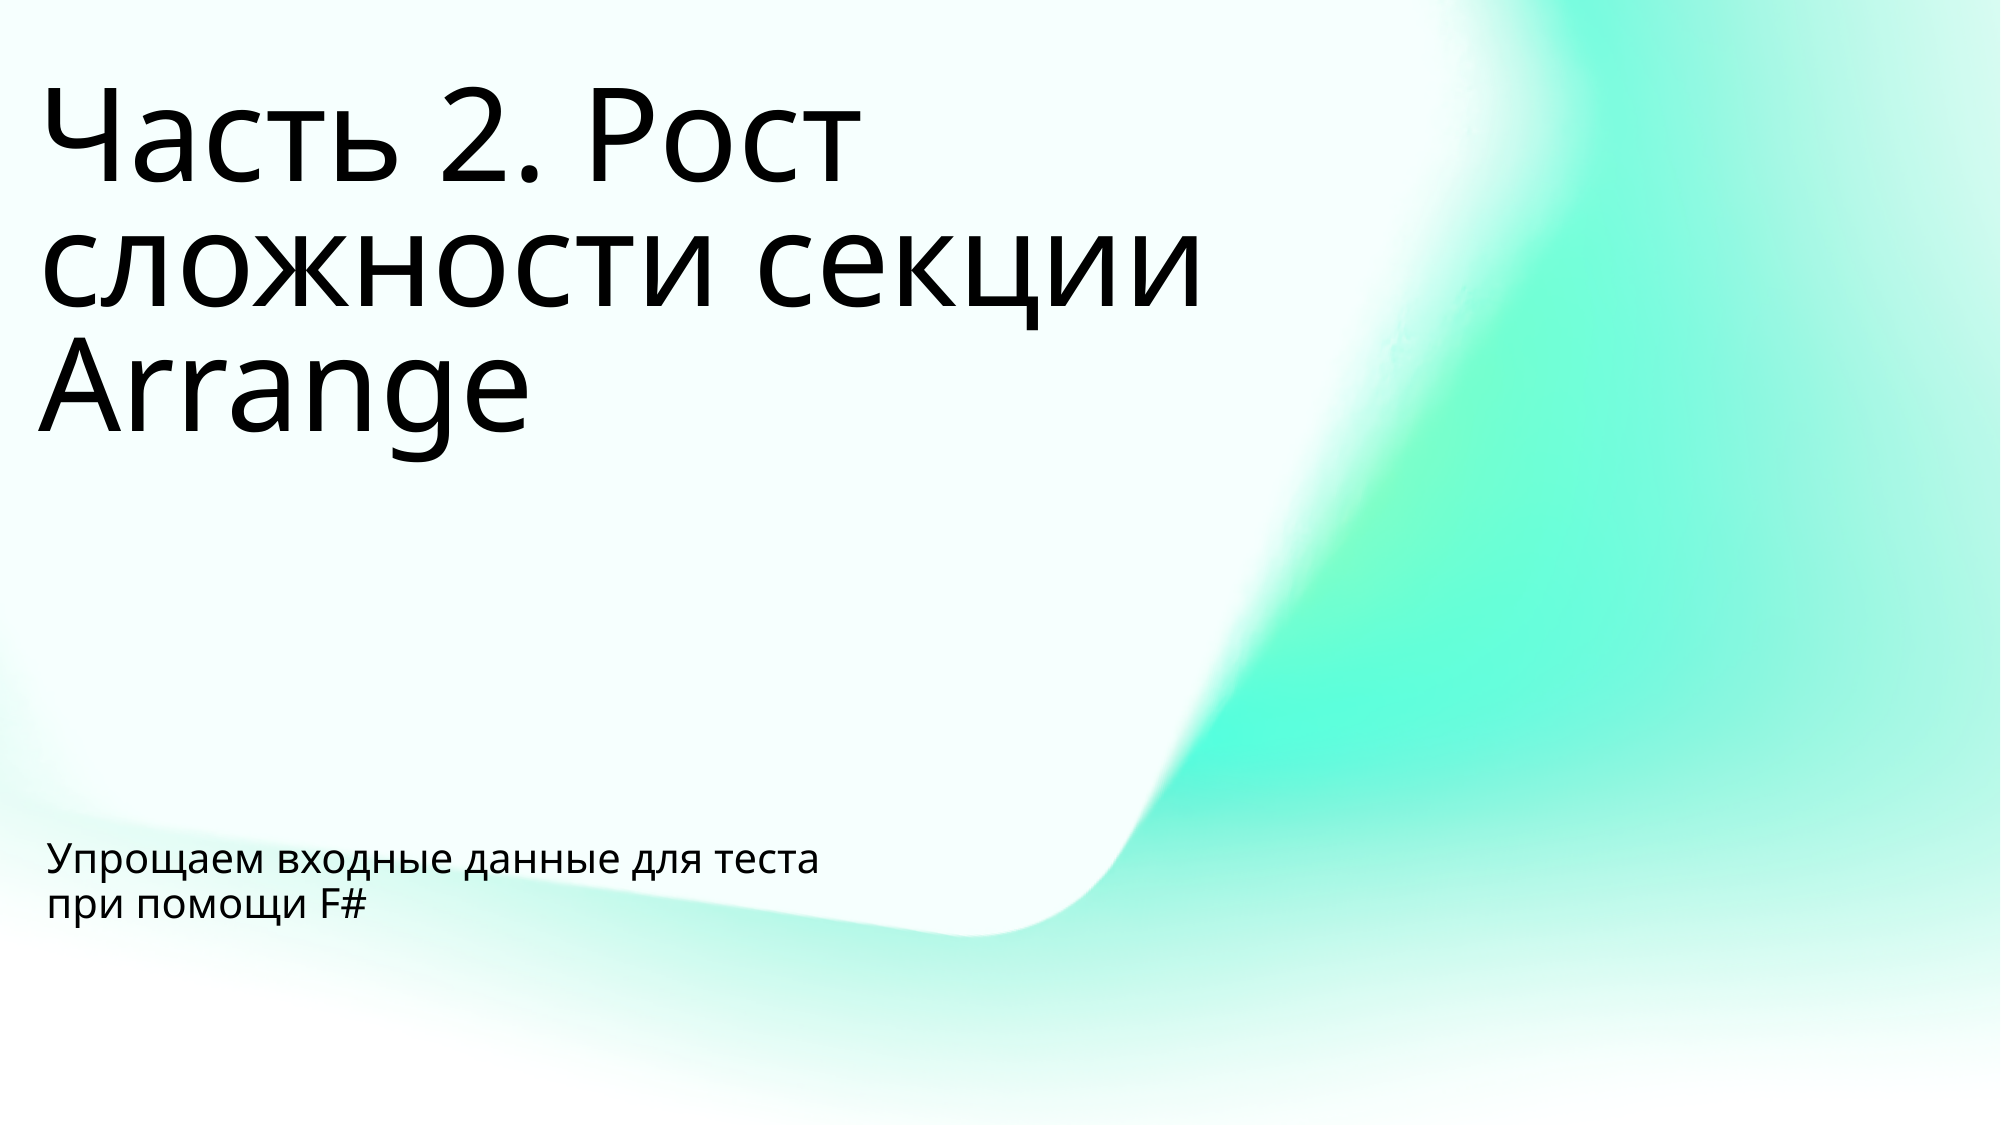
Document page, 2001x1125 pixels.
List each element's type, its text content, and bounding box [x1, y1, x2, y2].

title Часть 2. Рост сложности секции Arrange [23, 74, 1473, 468]
list Упрощаем входные данные для теста при помощи F# [31, 830, 843, 1051]
picture [0, 0, 2001, 1125]
